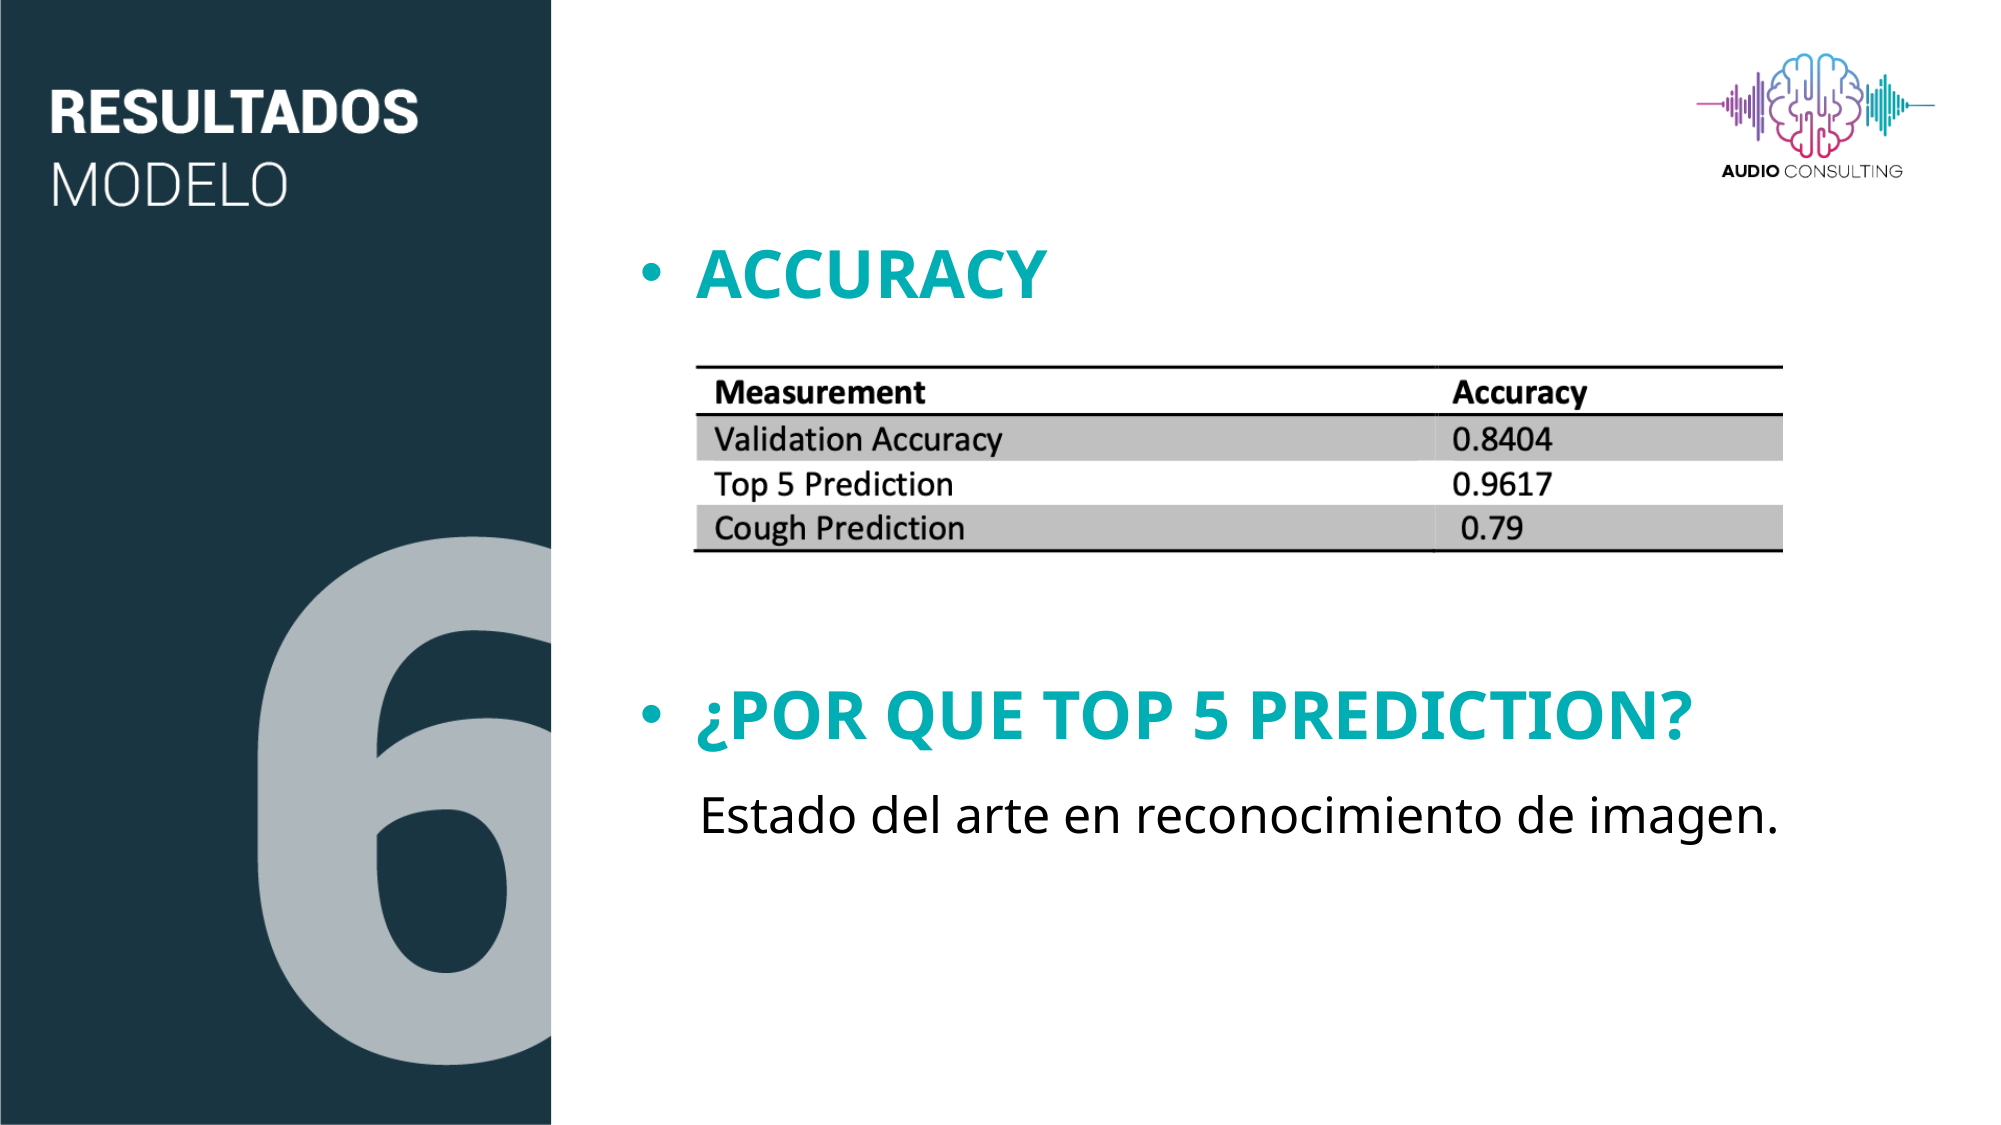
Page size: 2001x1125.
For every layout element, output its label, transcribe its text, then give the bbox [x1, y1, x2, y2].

text_box ¿POR QUE TOP 5 PREDICTION? [625, 665, 1726, 761]
picture [0, 0, 2001, 1125]
text_box Estado del arte en reconocimiento de imagen. [684, 776, 1954, 851]
text_box ACCURACY [625, 224, 1102, 320]
